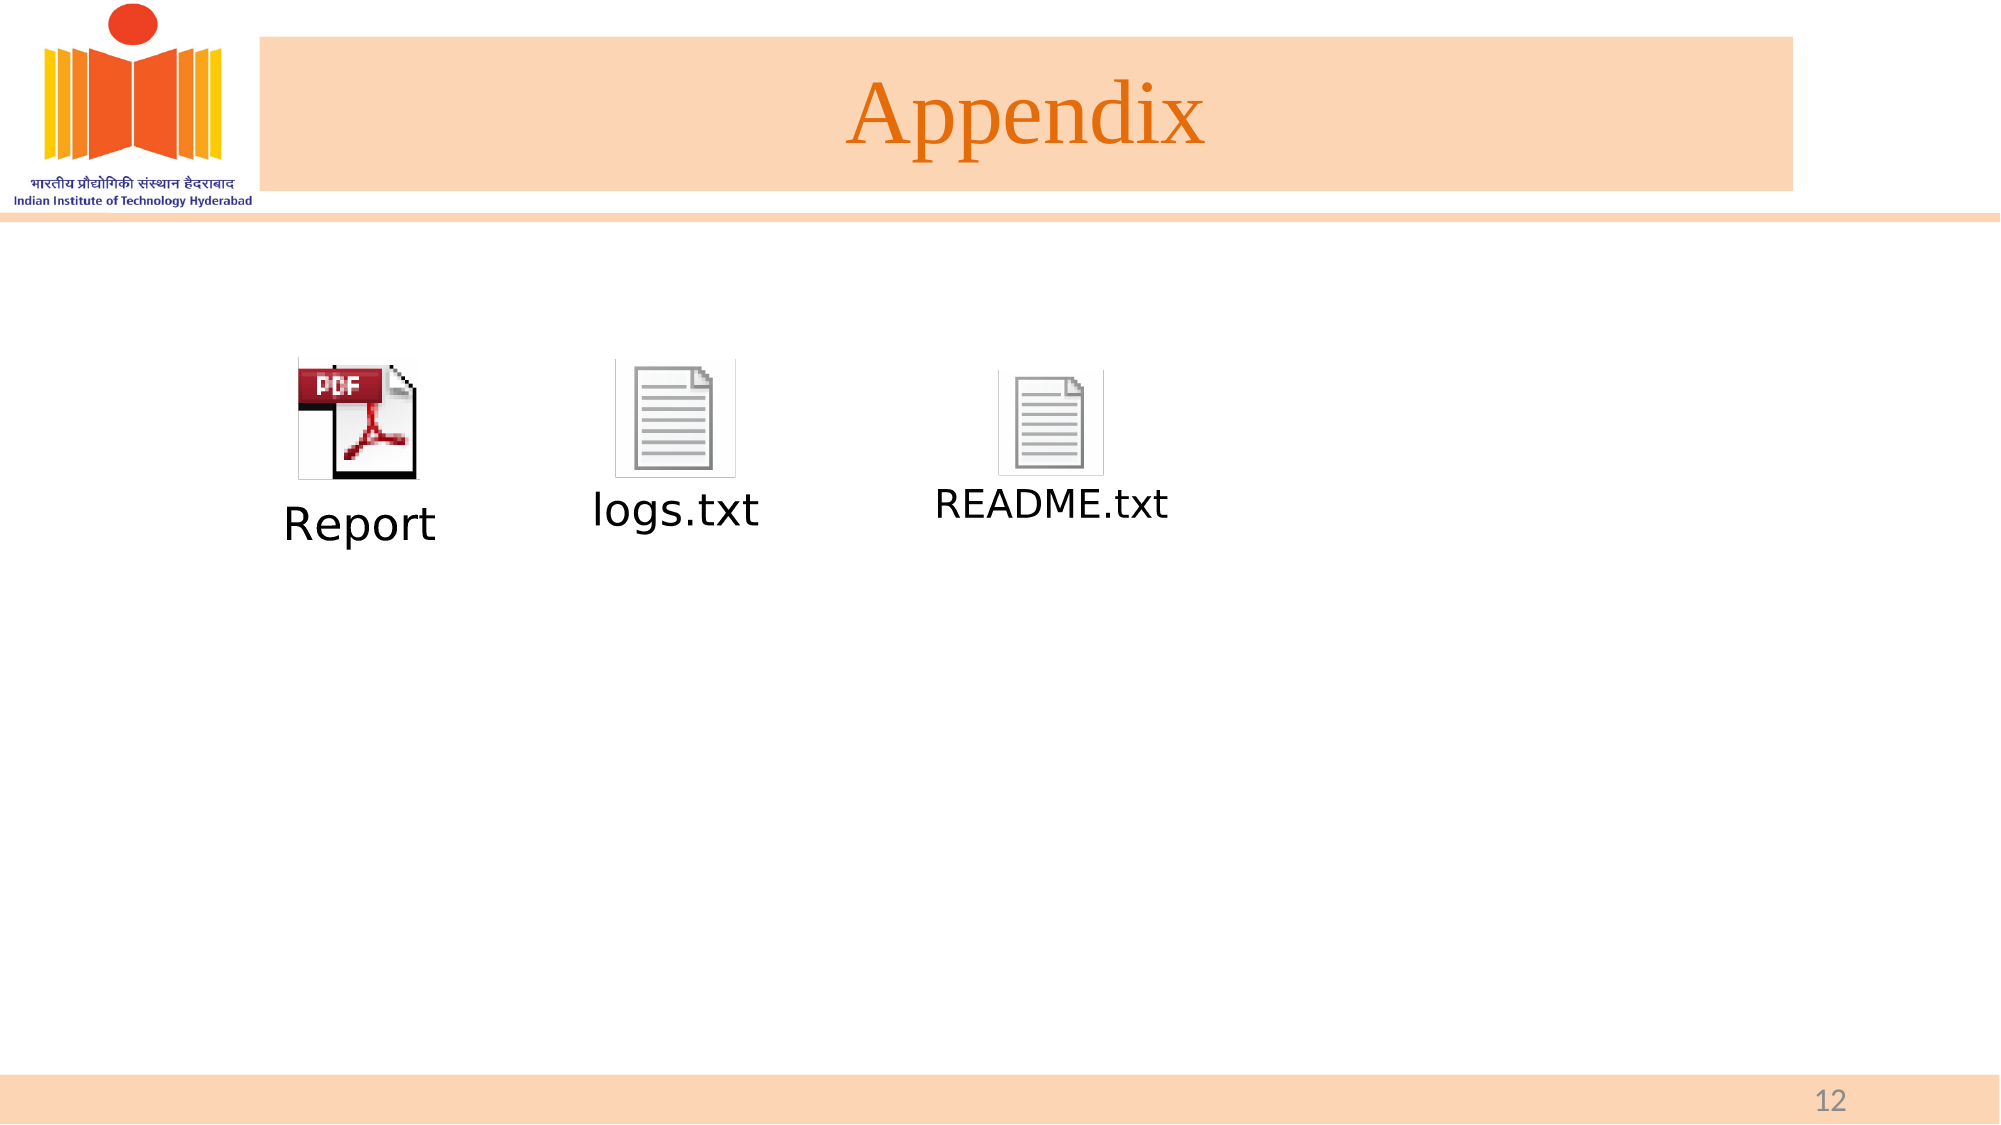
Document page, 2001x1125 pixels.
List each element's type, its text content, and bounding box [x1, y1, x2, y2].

text_box 12 [1412, 1068, 1862, 1125]
text_box [51, 256, 1296, 1075]
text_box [176, 357, 542, 666]
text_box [919, 369, 1179, 544]
picture [0, 0, 271, 212]
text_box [582, 359, 765, 555]
text_box Appendix [259, 36, 1793, 191]
